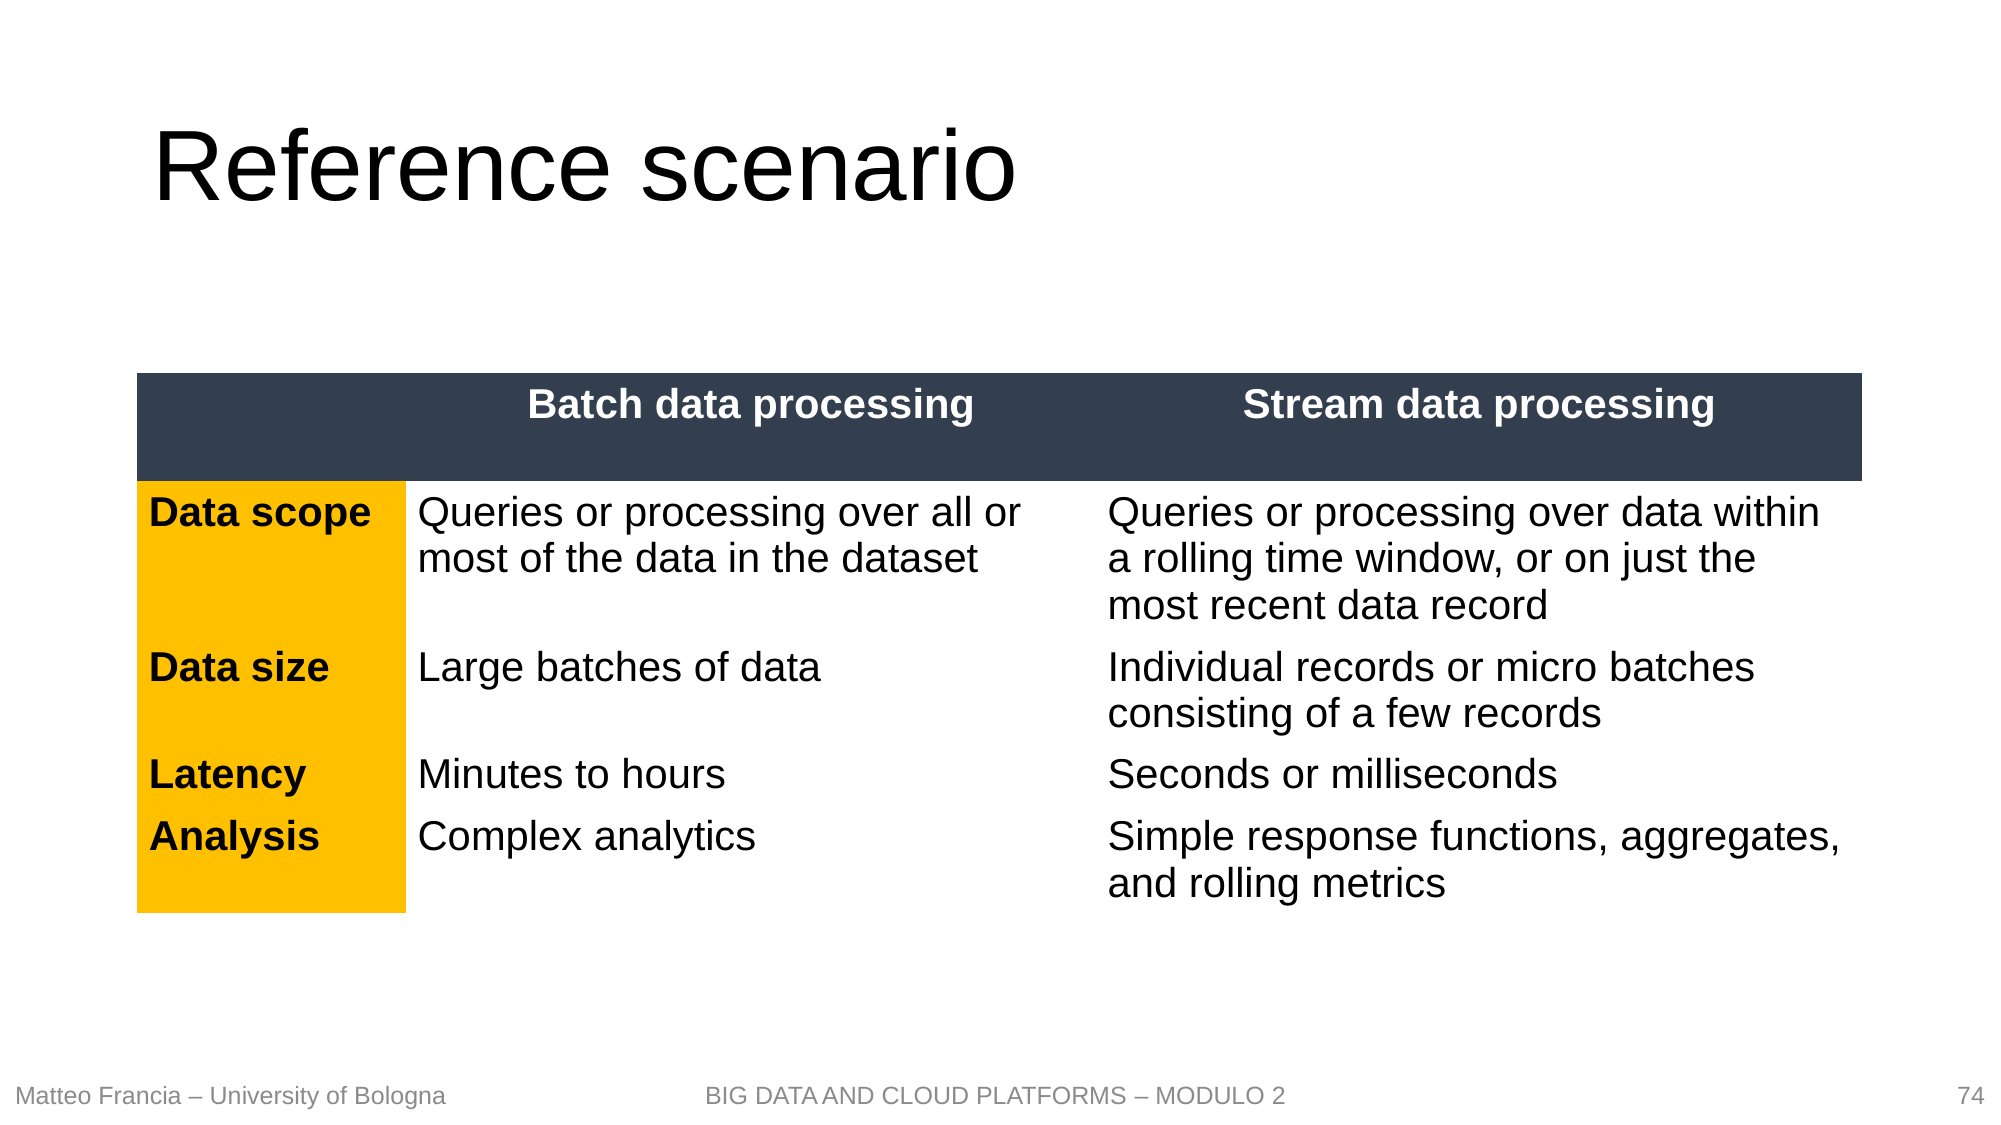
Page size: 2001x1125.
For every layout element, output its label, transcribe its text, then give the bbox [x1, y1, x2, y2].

table_cell Queries or processing over all or most of the data in the dataset [406, 481, 1096, 636]
table_cell Data scope [137, 481, 406, 636]
table_cell Complex analytics [406, 805, 1096, 913]
table_cell Data size [137, 636, 406, 744]
table_cell Minutes to hours [406, 744, 1096, 805]
table_header Stream data processing [1096, 373, 1862, 481]
table_header [137, 373, 406, 481]
title Reference scenario [137, 59, 1863, 278]
table_cell Individual records or micro batches consisting of a few records [1096, 636, 1862, 744]
table_cell Queries or processing over data within a rolling time window, or on just the most recent data record [1096, 481, 1862, 636]
footer Matteo Francia – University of Bologna [0, 1065, 466, 1125]
table_cell Analysis [137, 805, 406, 913]
table_header Batch data processing [406, 373, 1096, 481]
table_cell Seconds or milliseconds [1096, 744, 1862, 805]
table_cell Latency [137, 744, 406, 805]
table_cell Simple response functions, aggregates, and rolling metrics [1096, 805, 1862, 913]
table_cell Large batches of data [406, 636, 1096, 744]
slide_number 74 [1550, 1065, 2000, 1125]
